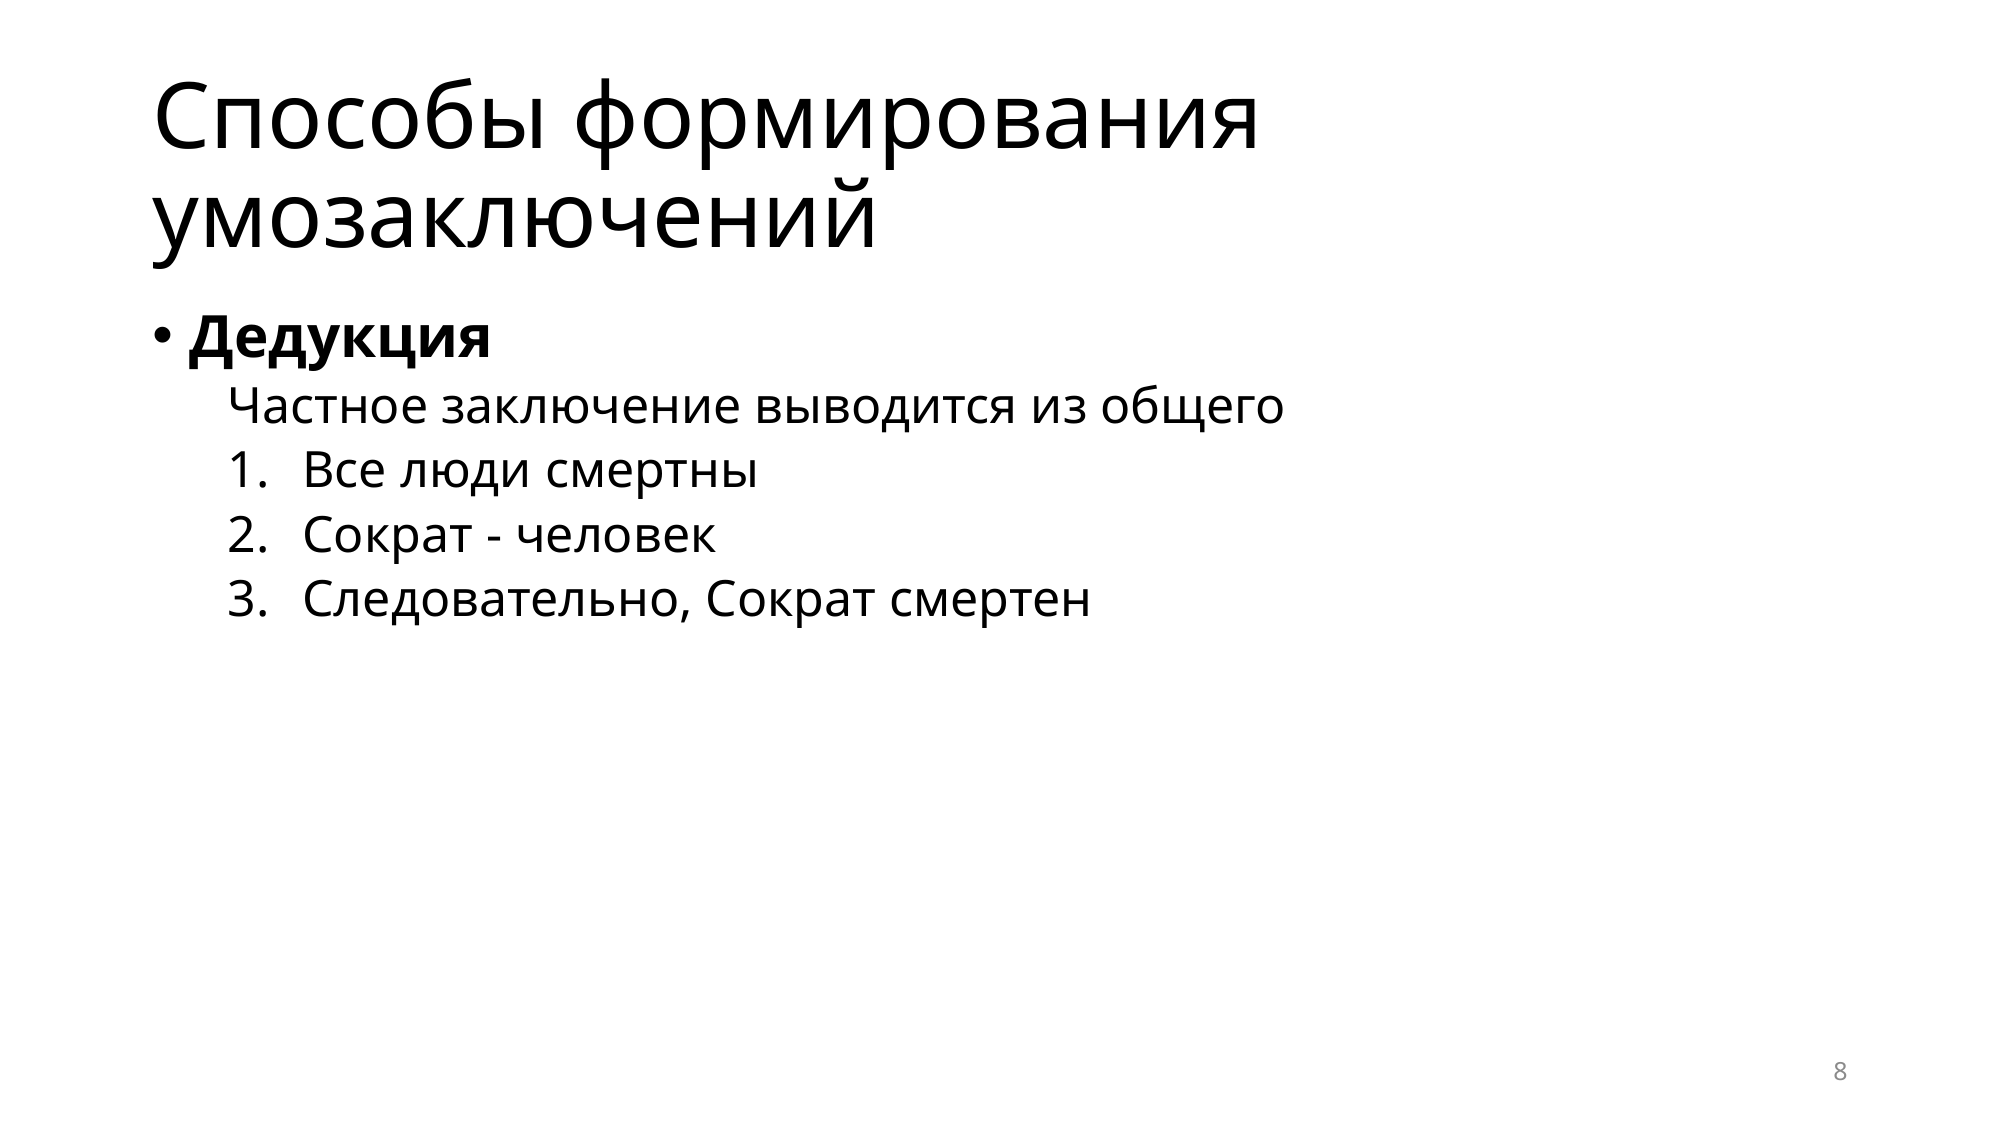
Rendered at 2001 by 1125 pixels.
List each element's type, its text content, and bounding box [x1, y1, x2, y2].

list Дедукция Частное заключение выводится из общего Все люди смертны Сократ - человек Следовательно, Сократ смертен [137, 299, 1863, 1014]
title Способы формирования умозаключений [137, 59, 1863, 278]
slide_number 8 [1412, 1042, 1863, 1103]
